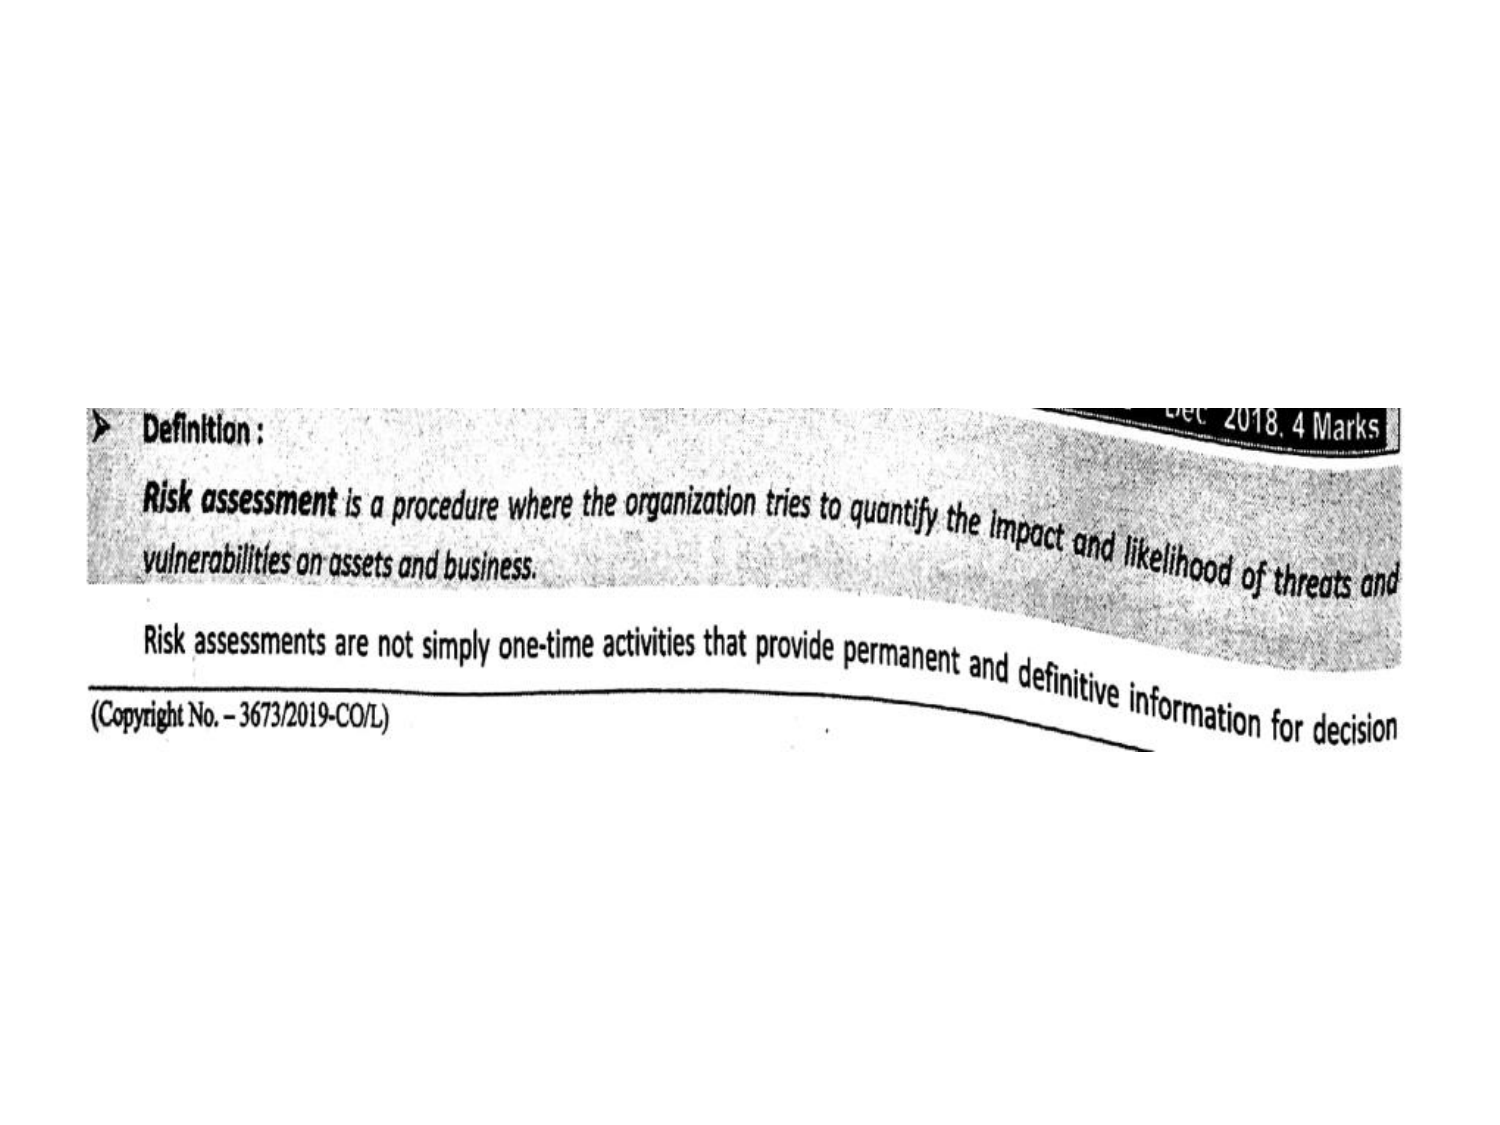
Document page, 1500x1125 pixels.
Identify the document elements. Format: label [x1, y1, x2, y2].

list [74, 408, 1426, 752]
